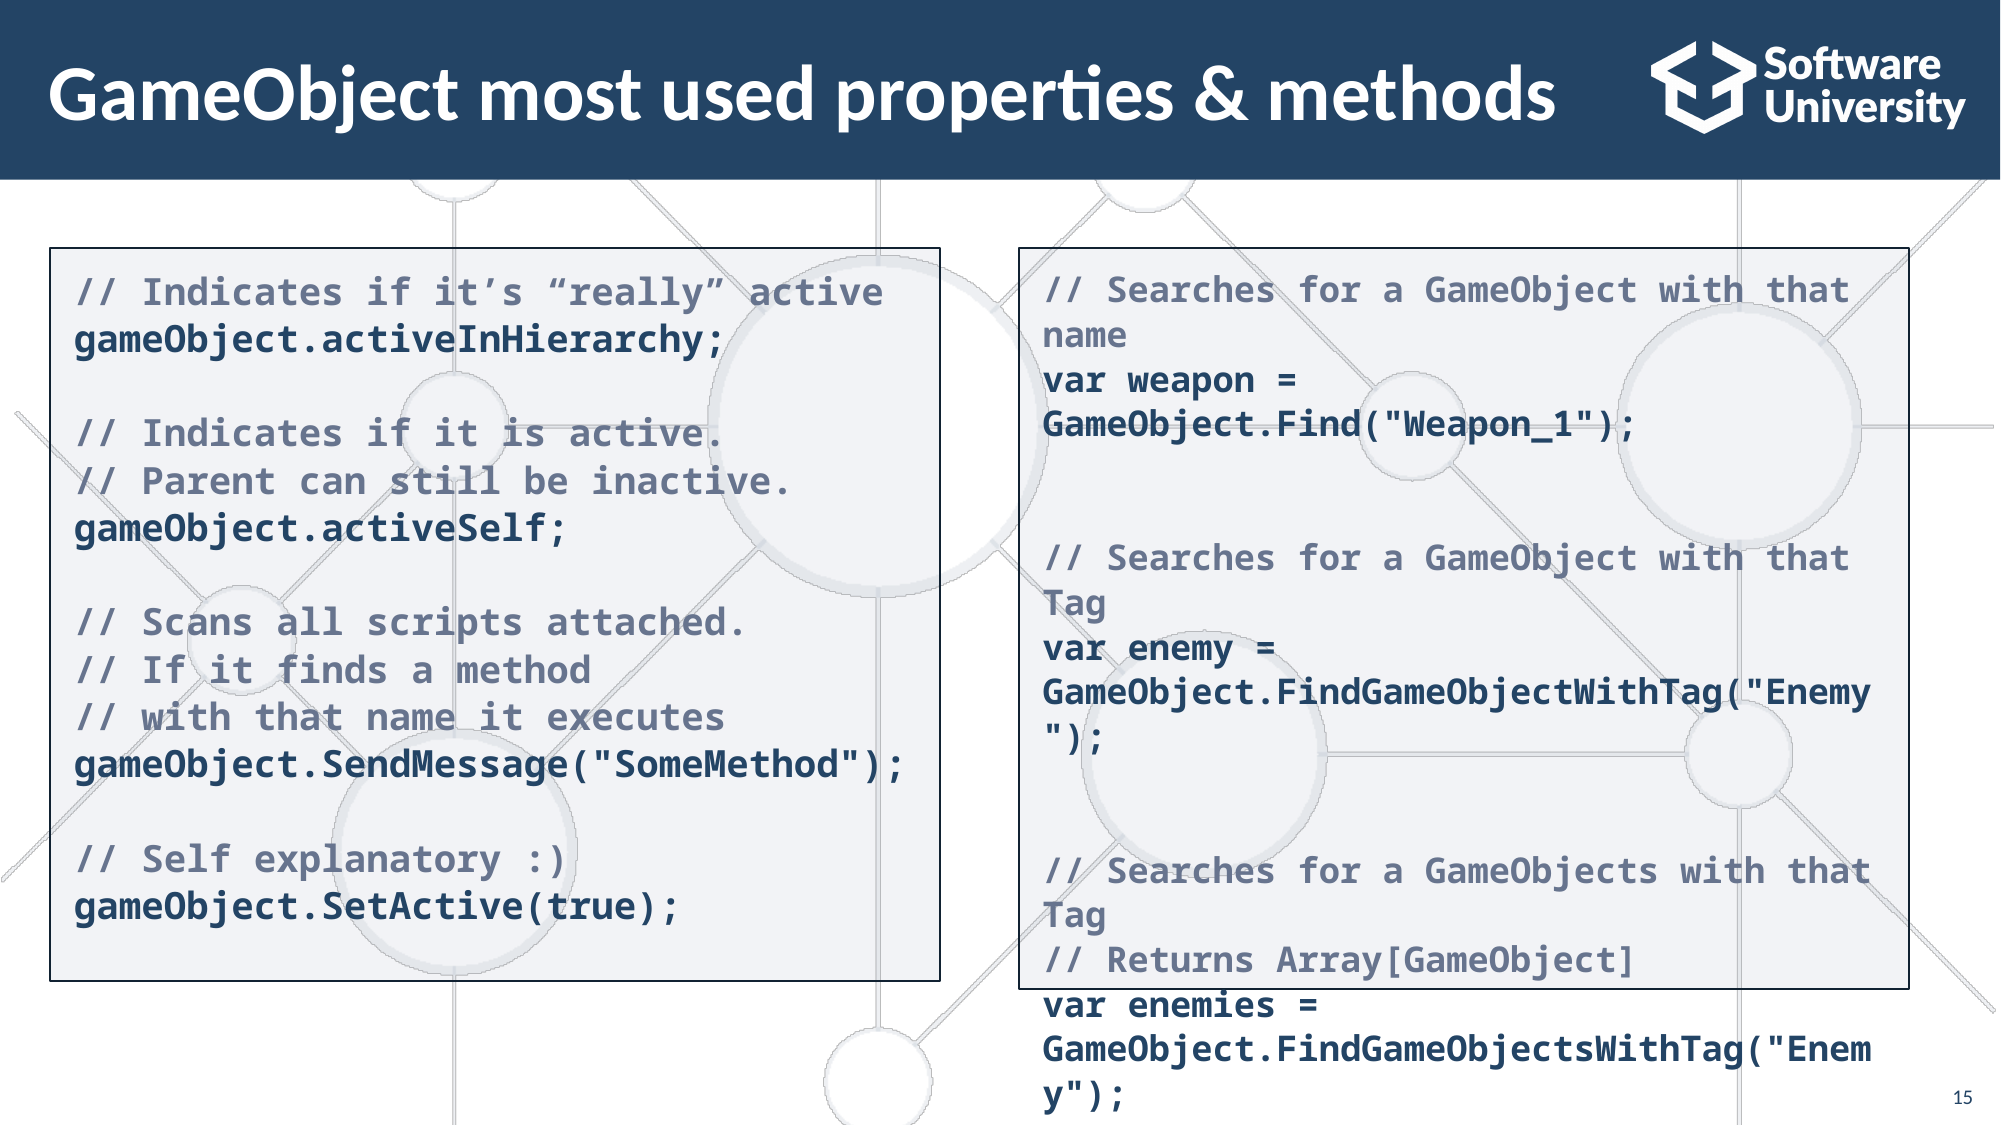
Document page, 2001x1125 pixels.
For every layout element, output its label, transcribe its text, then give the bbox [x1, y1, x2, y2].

list // Searches for a GameObject with that name var weapon = GameObject.Find("Weapon_1"); // Searches for a GameObject with that Tag var enemy = GameObject.FindGameObjectWithTag("Enemy"); // Searches for a GameObjects with that Tag // Returns Array[GameObject] var enemies = GameObject.FindGameObjectsWithTag("Enemy"); [1018, 247, 1910, 990]
slide_number ‹#› [1927, 1067, 1989, 1117]
picture [1651, 41, 1966, 134]
title GameObject most used properties & methods [31, 16, 1625, 162]
picture [0, 180, 2000, 1125]
list // Indicates if it’s “really” active gameObject.activeInHierarchy; // Indicates if it is active. // Parent can still be inactive. gameObject.activeSelf; // Scans all scripts attached. // If it finds a method // with that name it executes gameObject.SendMessage("SomeMethod"); // Self explanatory :) gameObject.SetActive(true); [49, 247, 941, 982]
